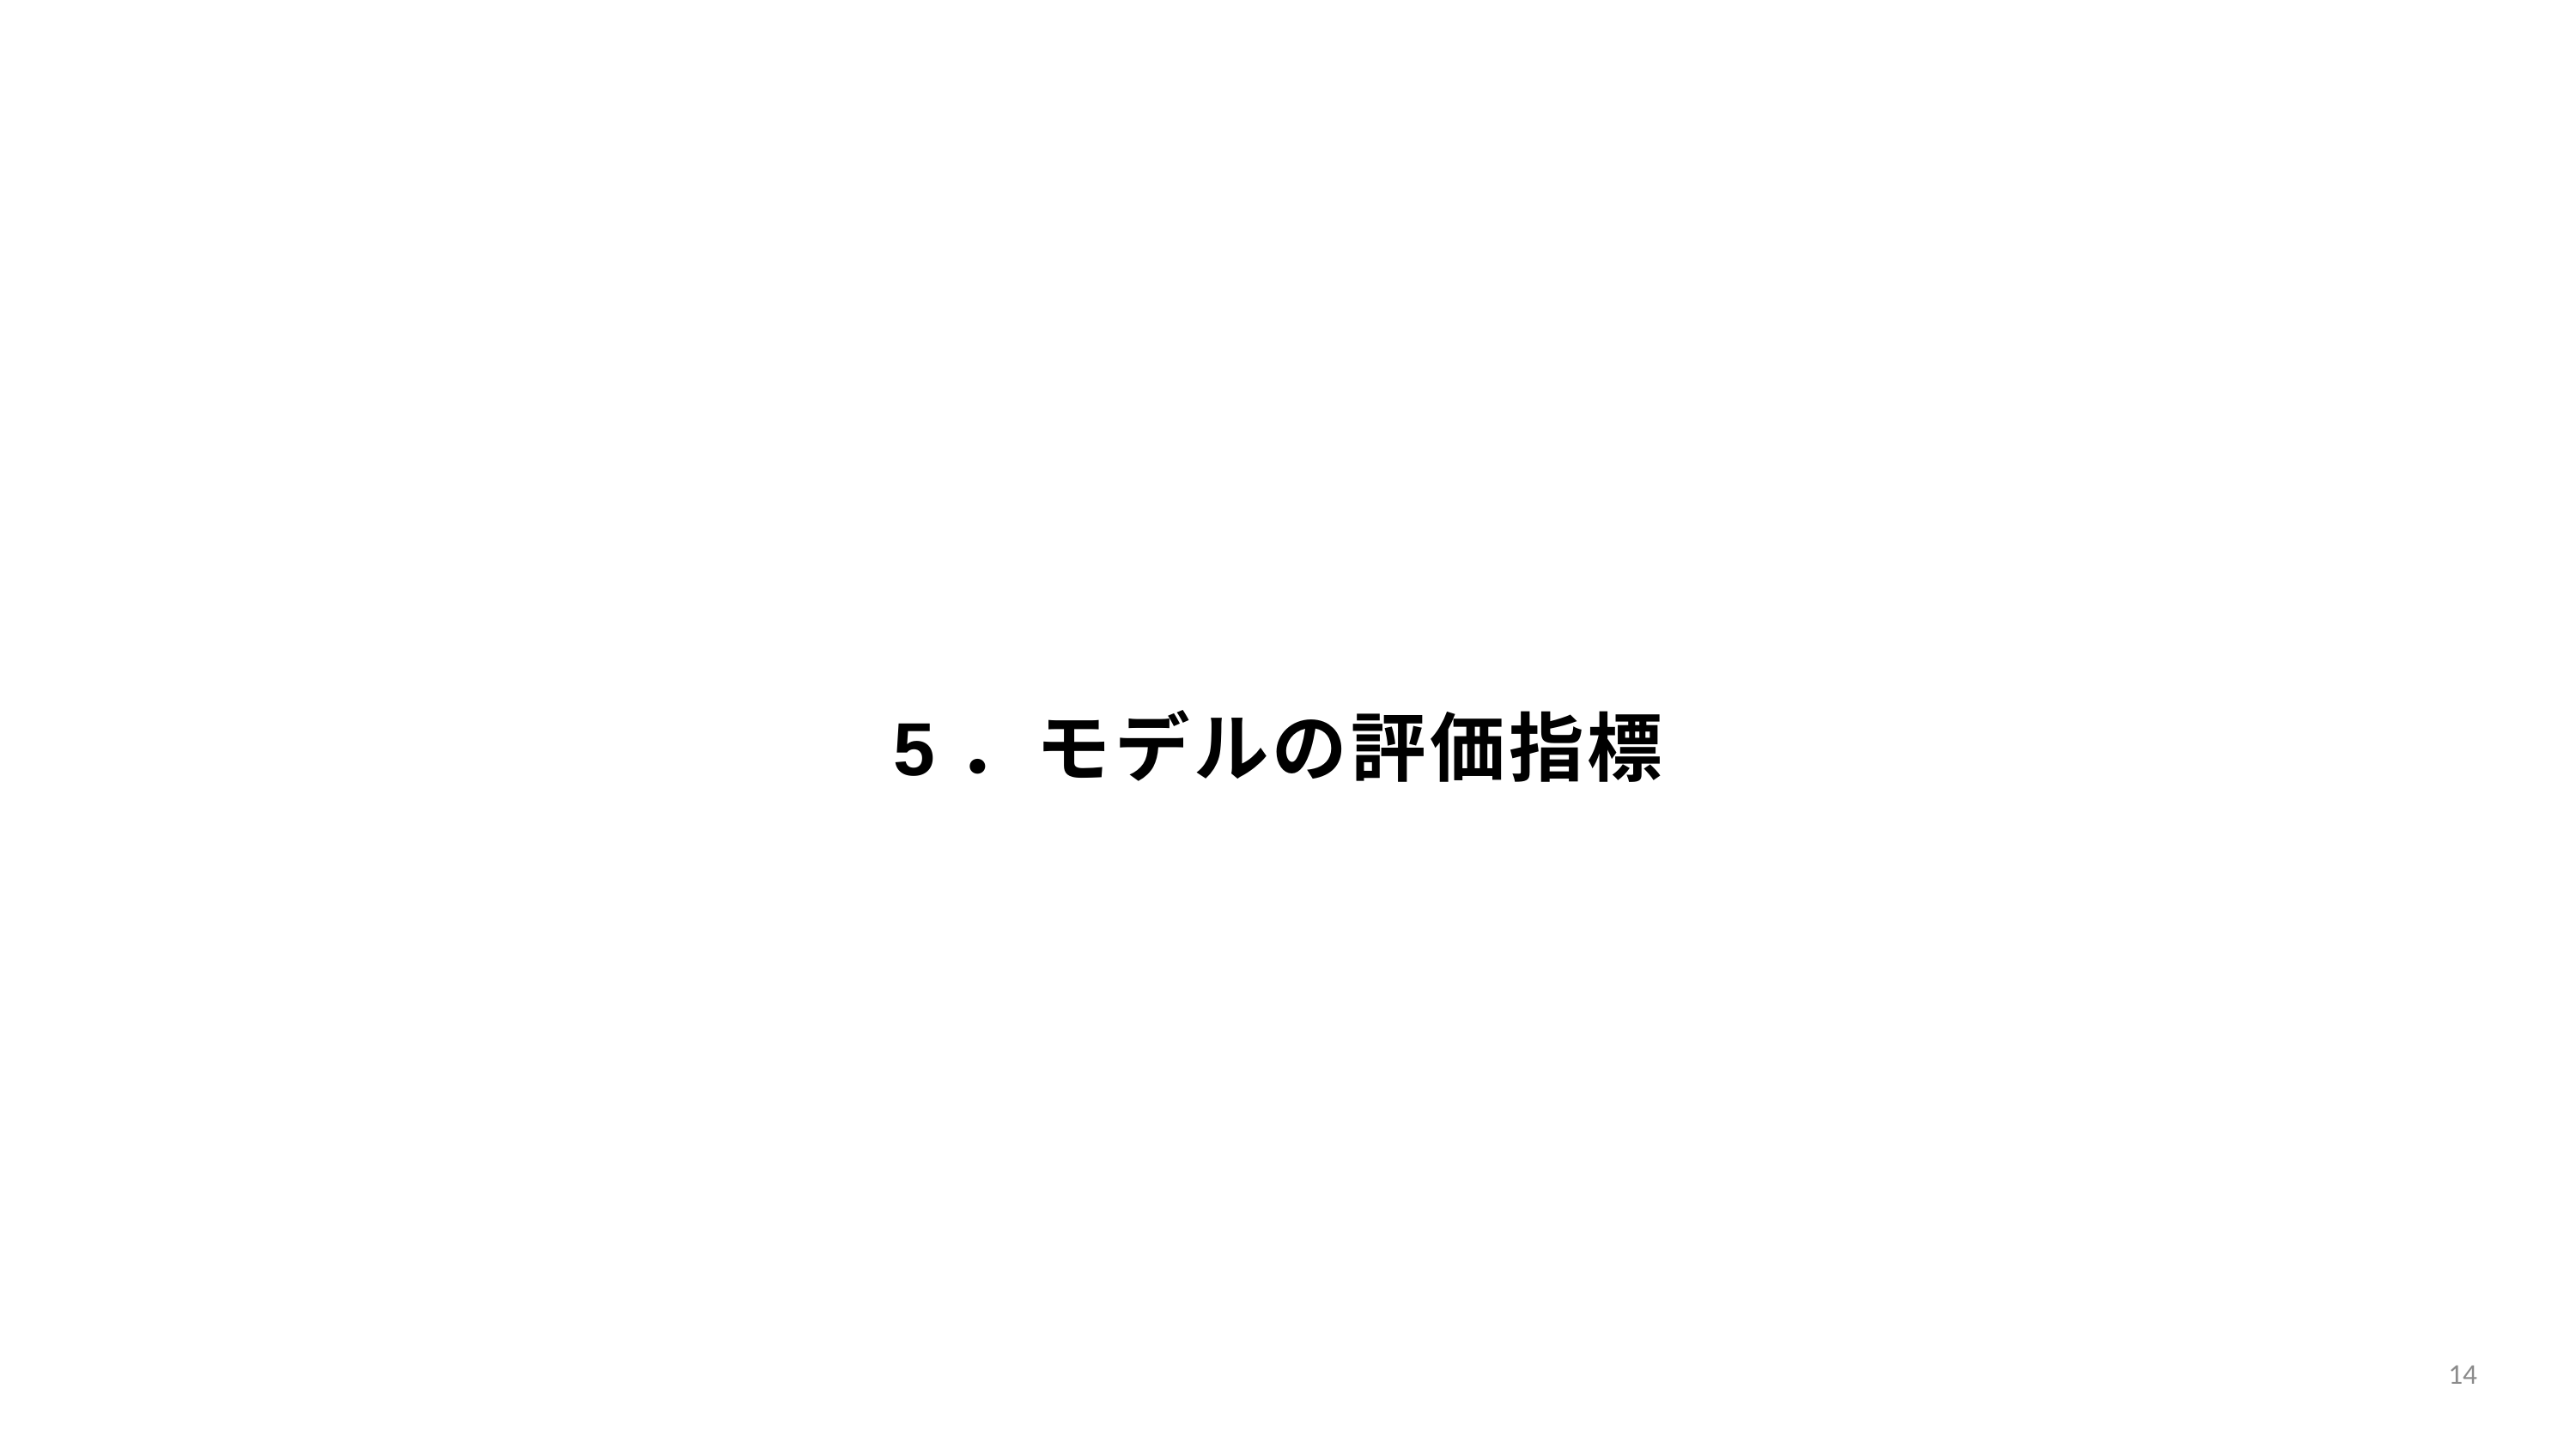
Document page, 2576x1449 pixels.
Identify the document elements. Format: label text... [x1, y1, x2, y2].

slide_number 14 [2190, 1346, 2490, 1398]
text_box 5．モデルの評価指標 [893, 670, 1683, 791]
